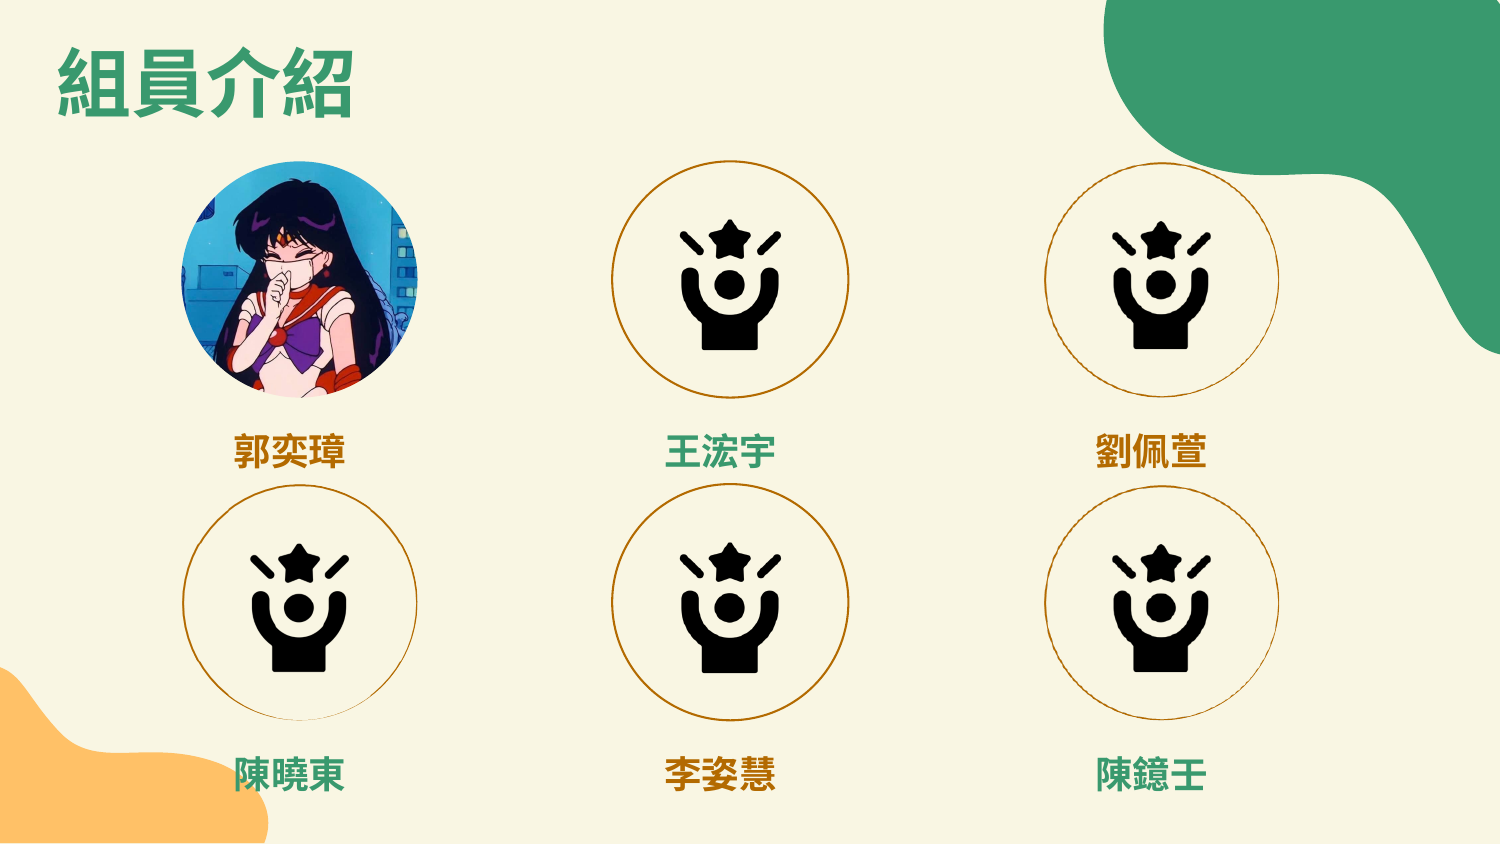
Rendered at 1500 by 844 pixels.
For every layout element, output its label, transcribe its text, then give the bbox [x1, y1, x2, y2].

text_box 陳曉東 [218, 730, 381, 798]
text_box 李姿慧 [649, 730, 812, 798]
text_box 王浤宇 [649, 406, 812, 476]
text_box 陳鐿壬 [1080, 730, 1242, 798]
picture [181, 161, 418, 398]
text_box [0, 667, 269, 844]
picture [1042, 161, 1280, 398]
subtitle 郭奕璋 [218, 406, 381, 476]
text_box 劉佩萱 [1080, 406, 1242, 476]
picture [611, 161, 849, 398]
picture [1042, 483, 1280, 721]
text_box [1103, 0, 1500, 355]
title 組員介紹 [41, 21, 418, 115]
picture [181, 483, 418, 721]
picture [611, 483, 849, 721]
